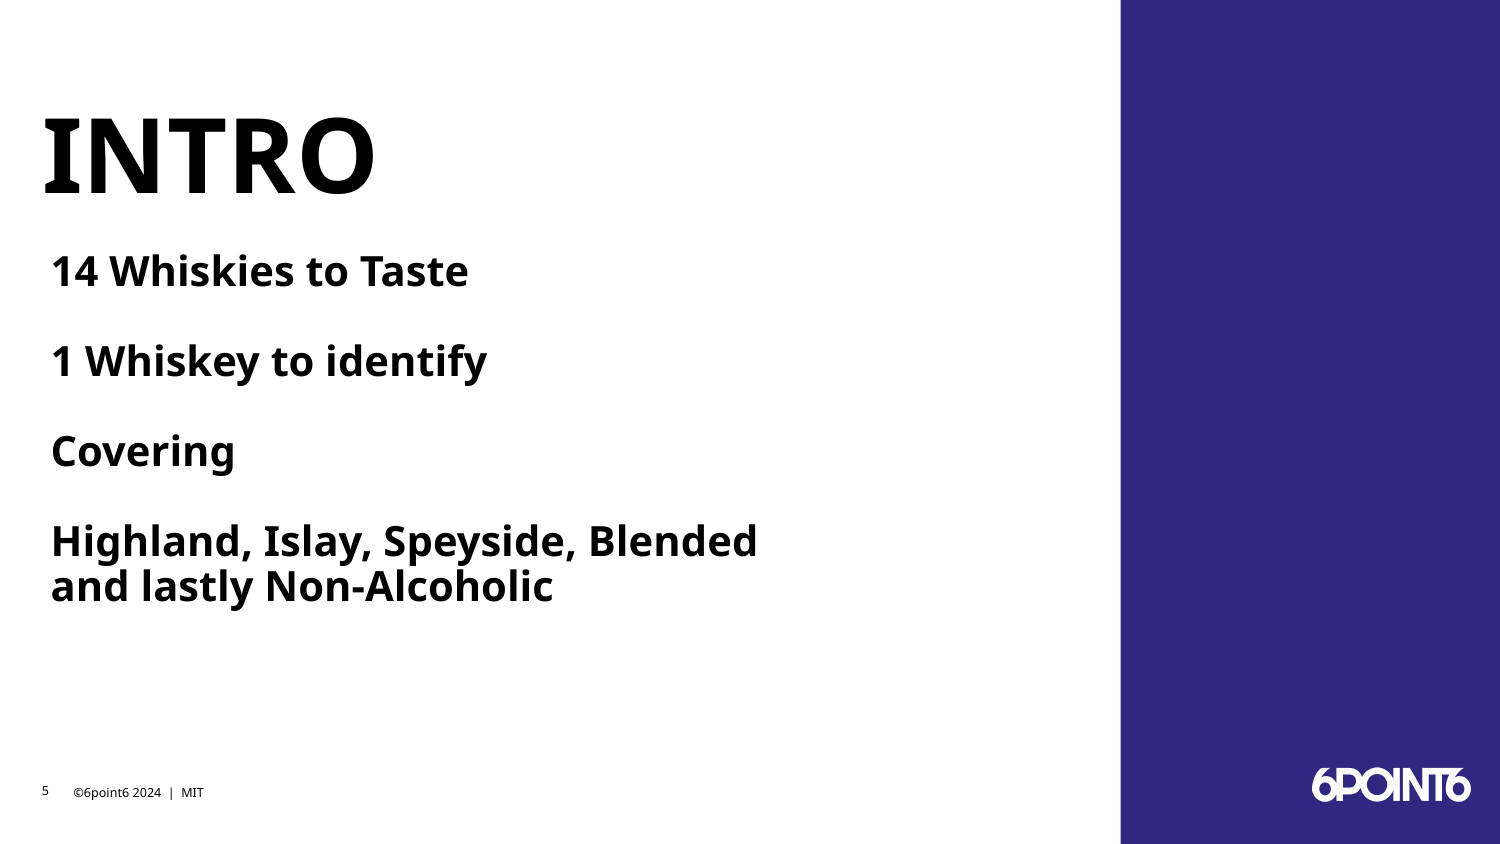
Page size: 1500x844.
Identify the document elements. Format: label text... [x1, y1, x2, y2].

slide_number ‹#› [26, 777, 104, 805]
text_box 14 Whiskies to Taste 1 Whiskey to identify Covering Highland, Islay, Speyside, Blended and lastly Non-Alcoholic [50, 244, 906, 599]
picture [1312, 767, 1471, 802]
title INTRO [41, 126, 1076, 193]
